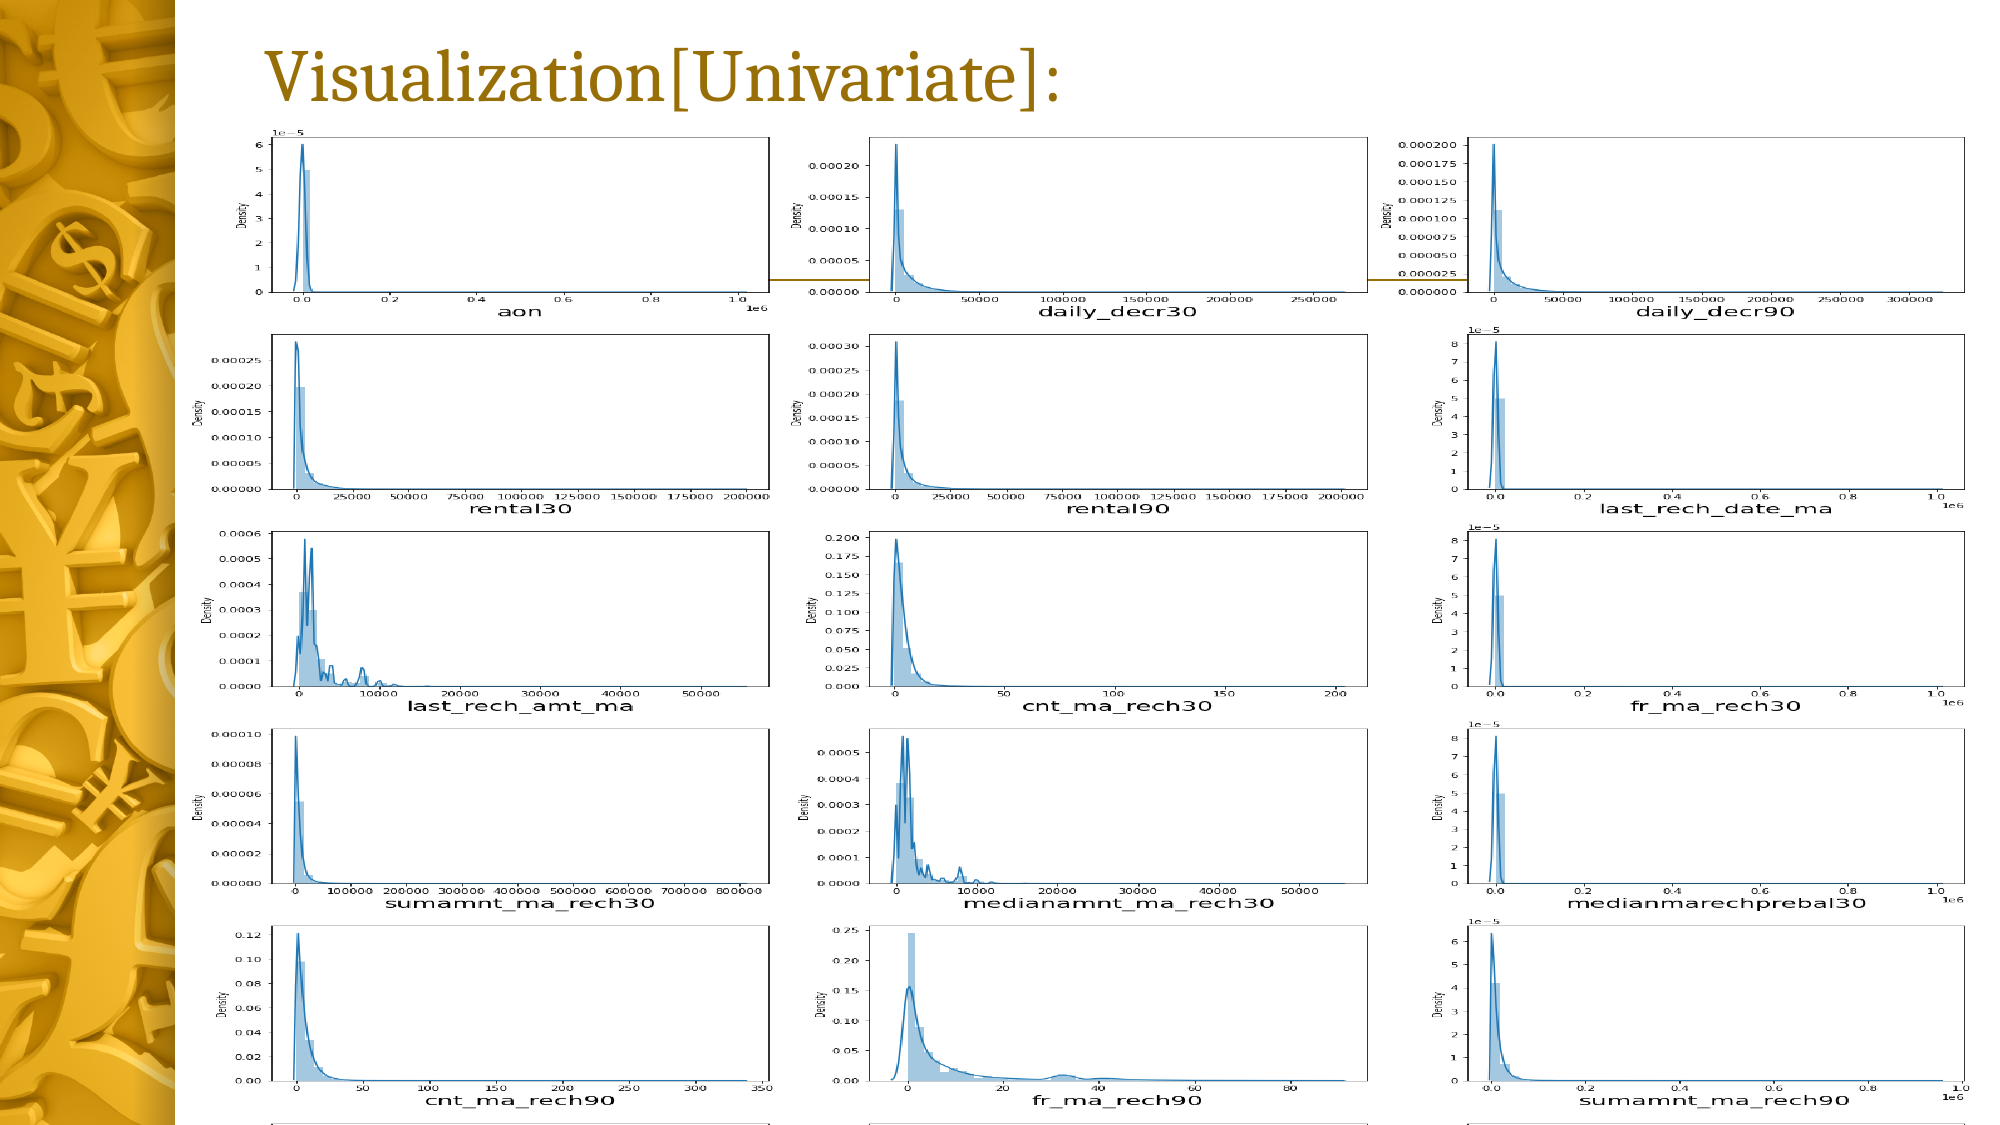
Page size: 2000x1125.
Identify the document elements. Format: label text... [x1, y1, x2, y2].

picture [184, 125, 1981, 1125]
title Visualization[Univariate]: [249, 19, 1863, 125]
picture [0, 0, 175, 1125]
